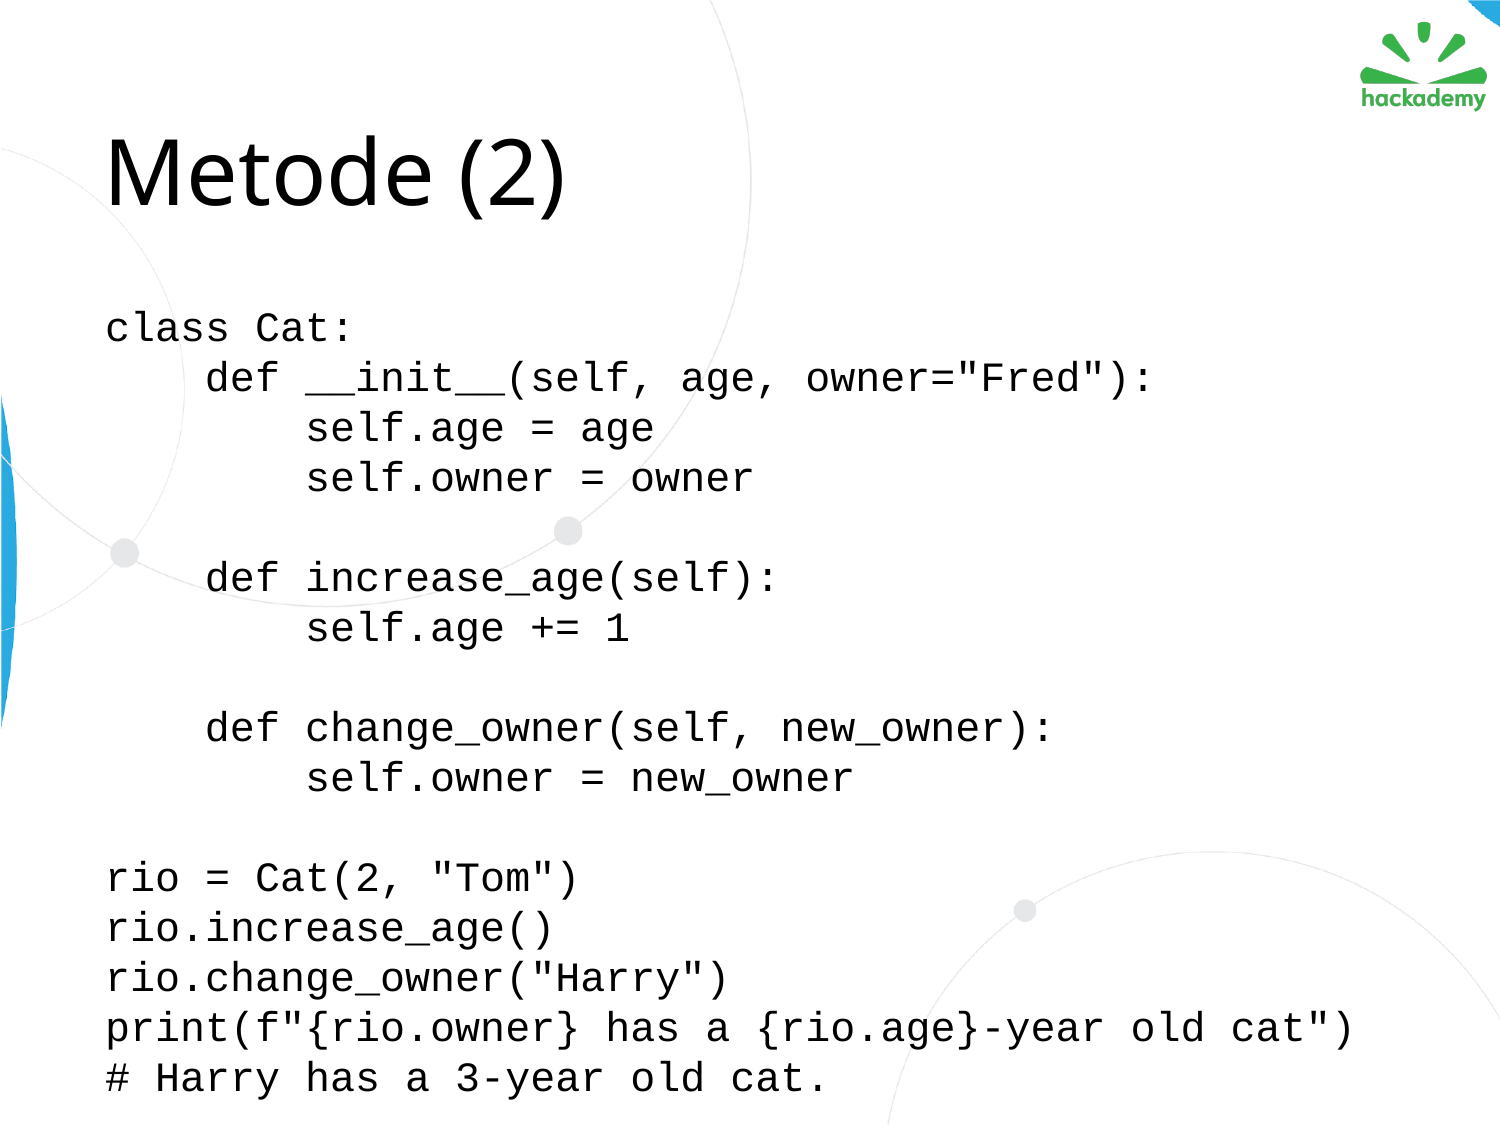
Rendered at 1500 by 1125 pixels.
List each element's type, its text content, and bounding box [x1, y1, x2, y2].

picture [0, 0, 1500, 1125]
title Metode (2) [103, 60, 1397, 278]
list class Cat: def __init__(self, age, owner="Fred"): self.age = age self.owner = owner def increase_age(self): self.age += 1 def change_owner(self, new_owner): self.owner = new_owner rio = Cat(2, "Tom") rio.increase_age() rio.change_owner("Harry") print(f"{rio.owner} has a {rio.age}-year old cat") # Harry has a 3-year old cat. [105, 299, 1398, 996]
